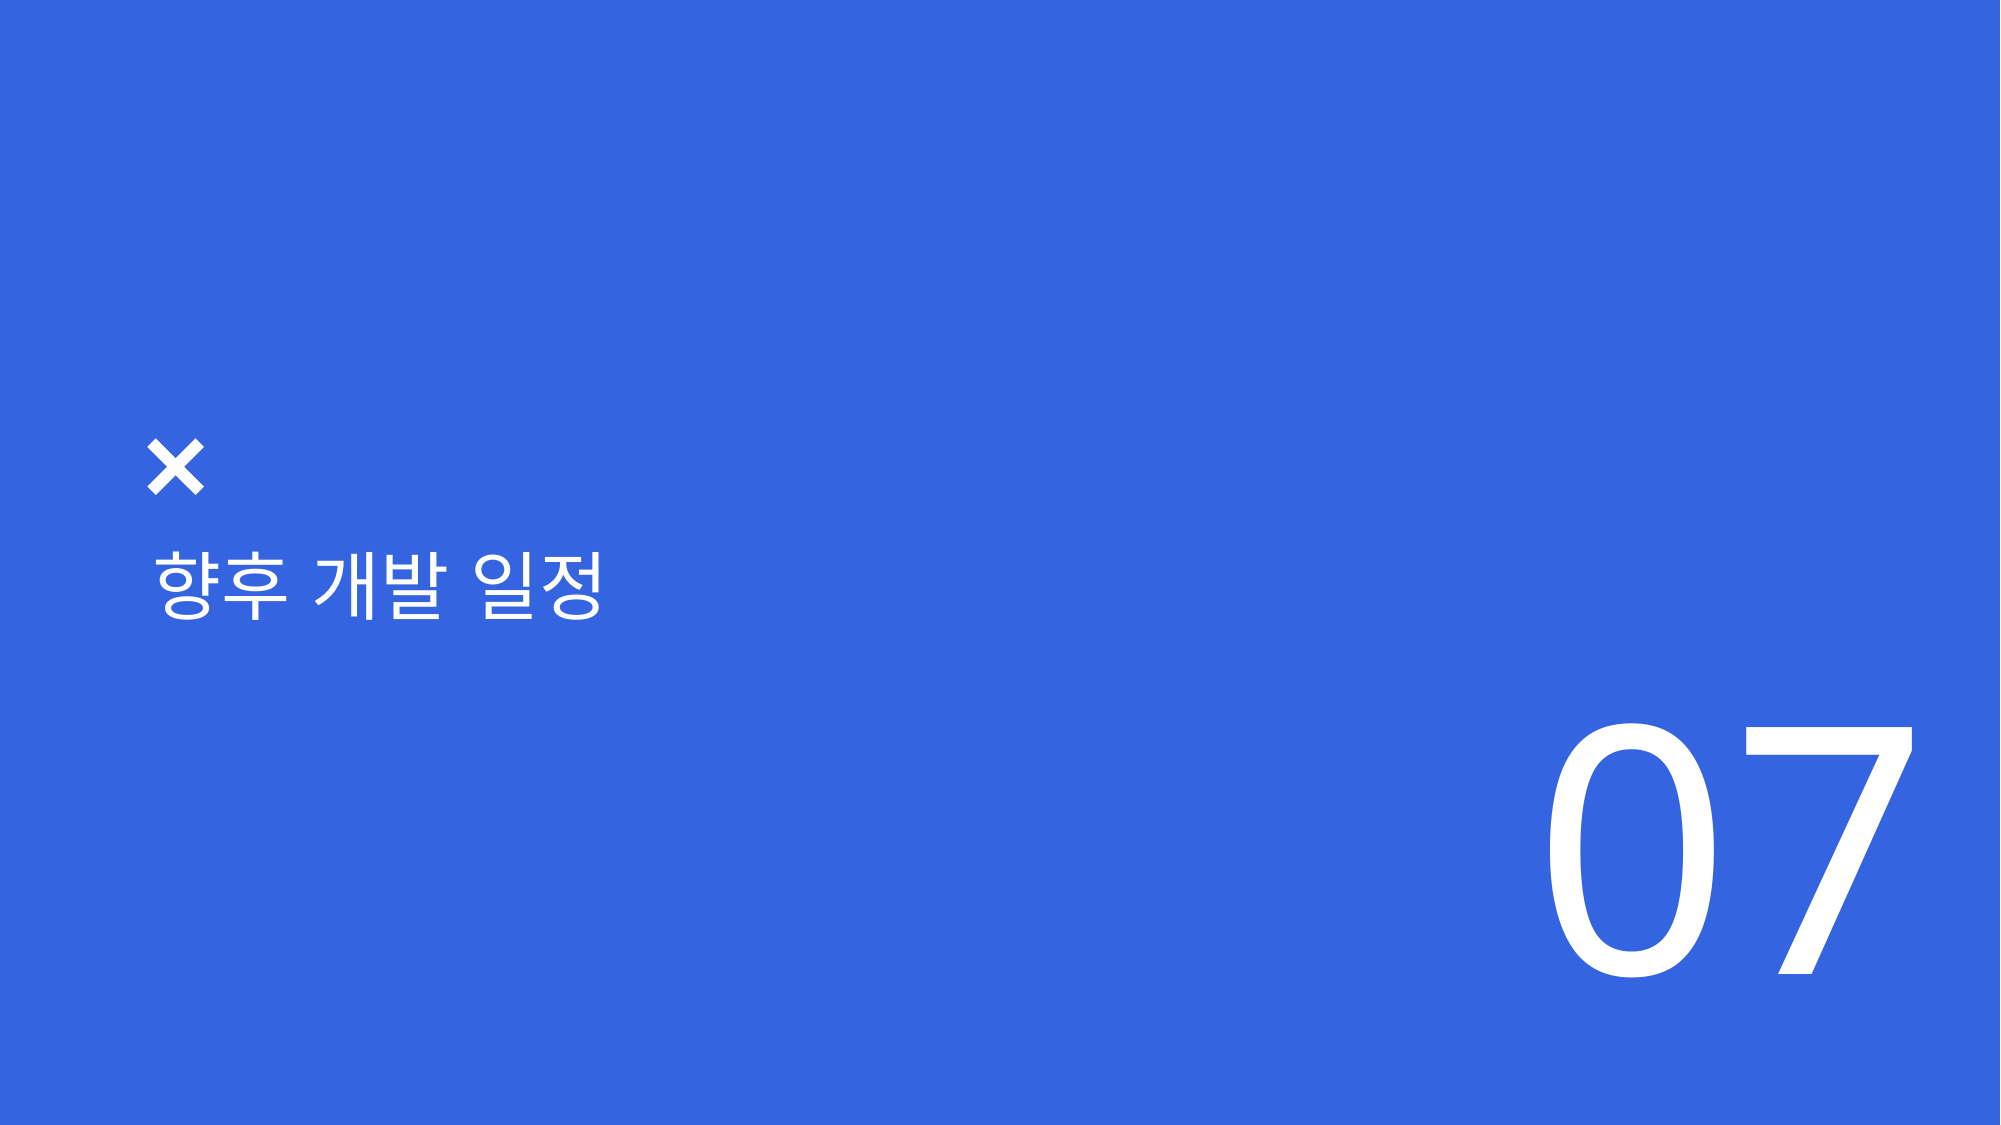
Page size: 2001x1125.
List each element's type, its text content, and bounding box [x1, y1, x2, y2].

text_box 향후 개발 일정 [138, 505, 624, 638]
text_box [151, 442, 200, 491]
text_box 07 [1519, 621, 1945, 1052]
